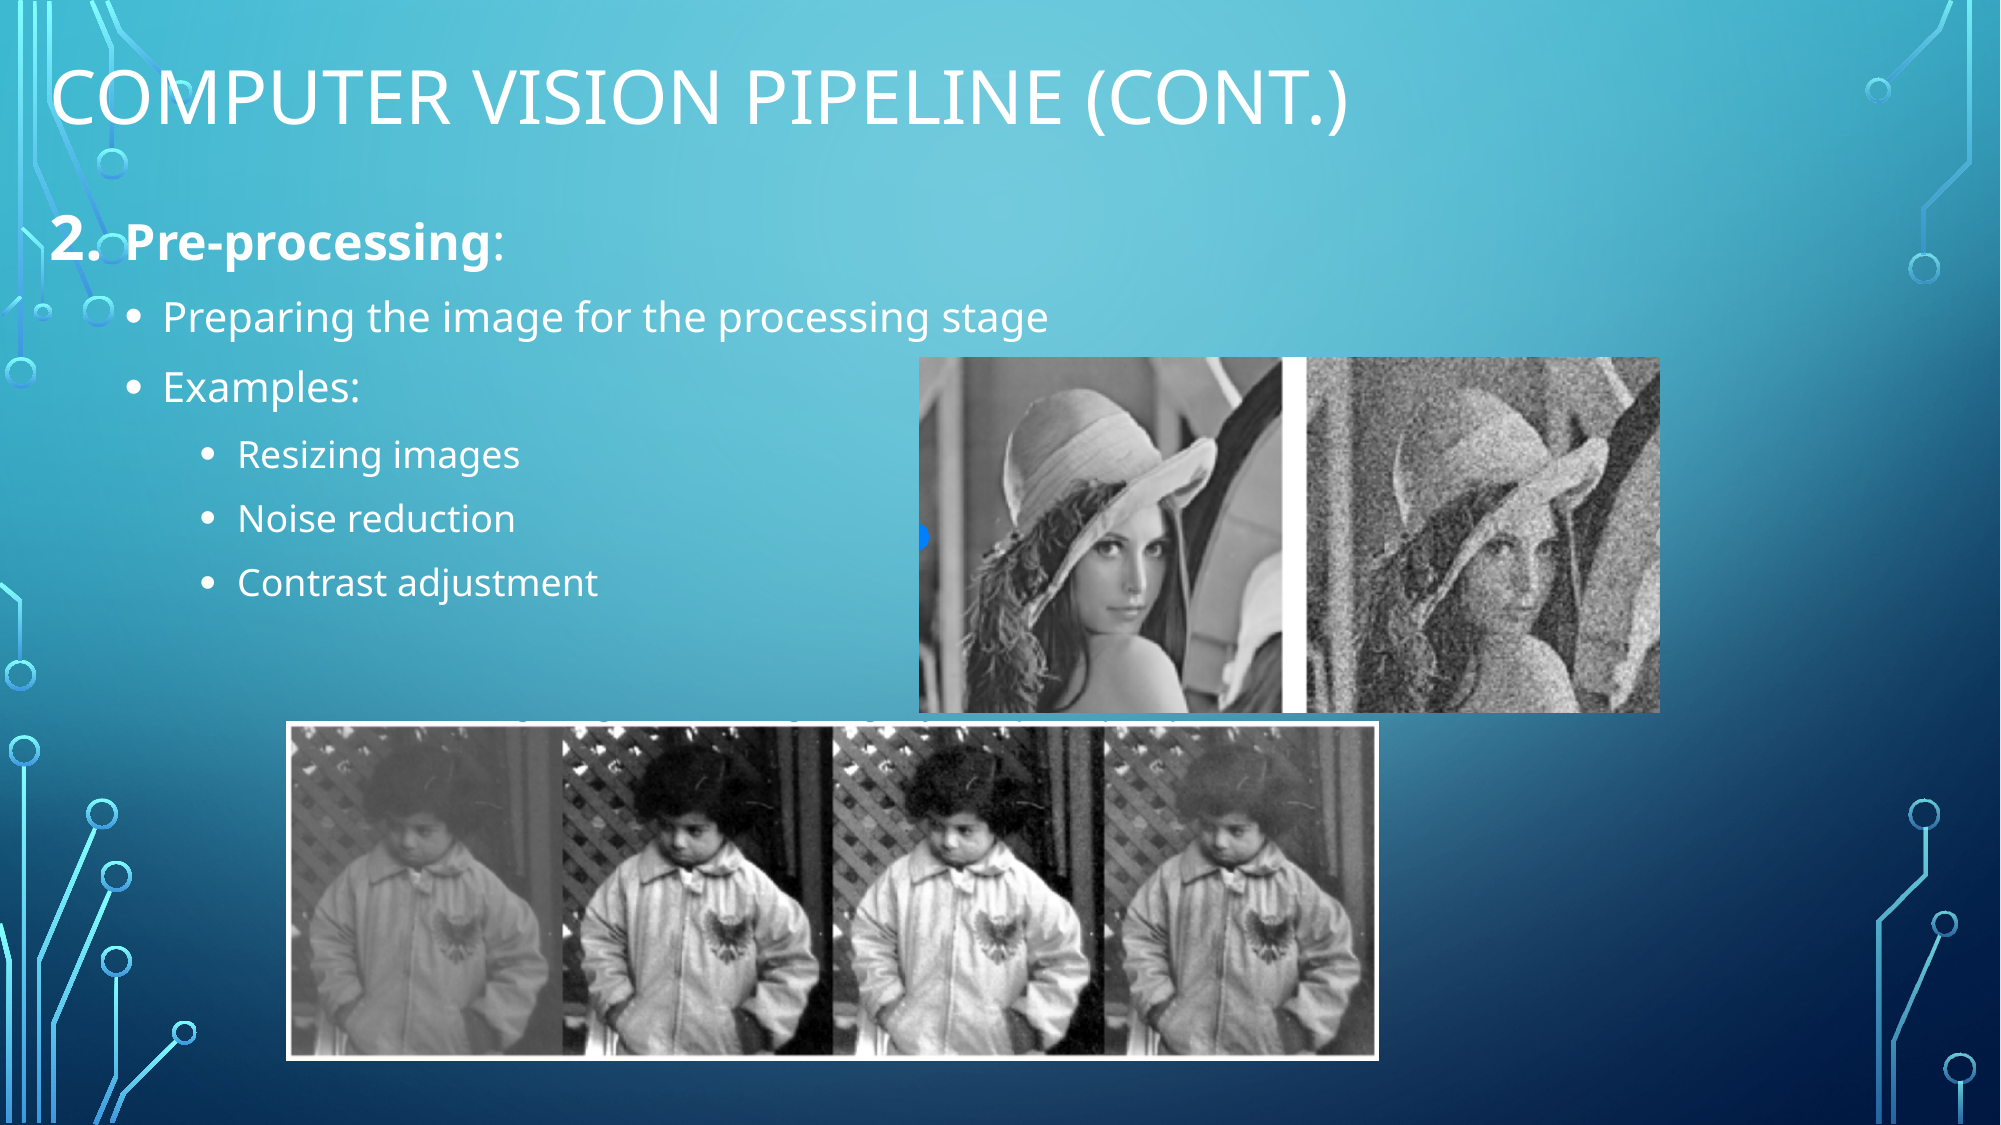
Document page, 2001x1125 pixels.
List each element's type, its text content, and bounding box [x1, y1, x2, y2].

picture [285, 721, 1379, 1062]
picture [918, 356, 1661, 713]
list Pre-processing: Preparing the image for the processing stage Examples: Resizing images Noise reduction Contrast adjustment [34, 190, 1945, 1096]
title Computer vision pipeline (cont.) [34, 29, 1945, 171]
